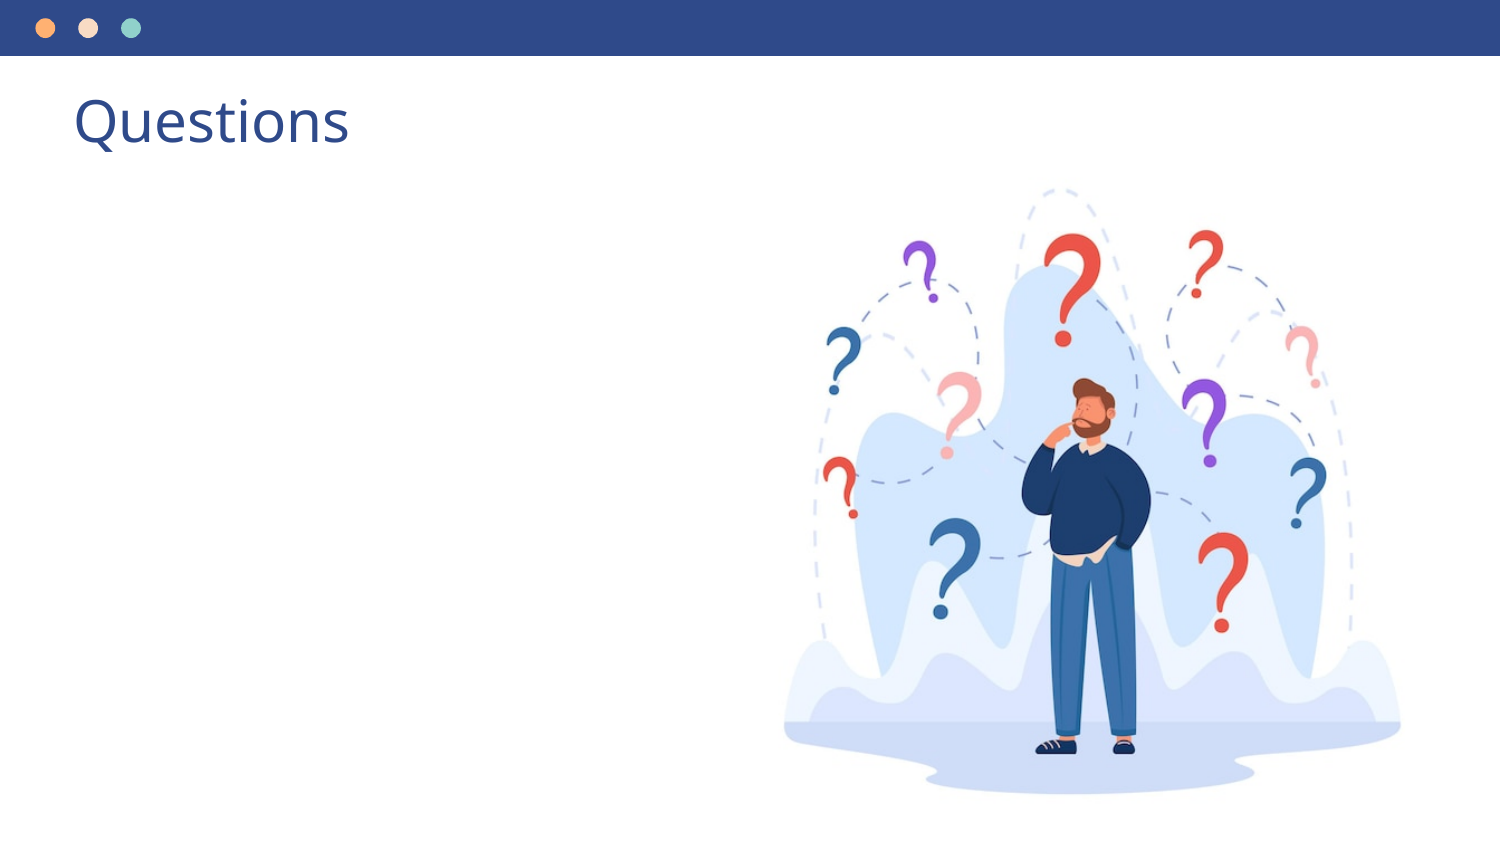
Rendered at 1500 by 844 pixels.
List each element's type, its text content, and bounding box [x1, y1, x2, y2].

text_box Questions [58, 69, 1324, 147]
picture [742, 141, 1443, 842]
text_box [0, 0, 1500, 57]
